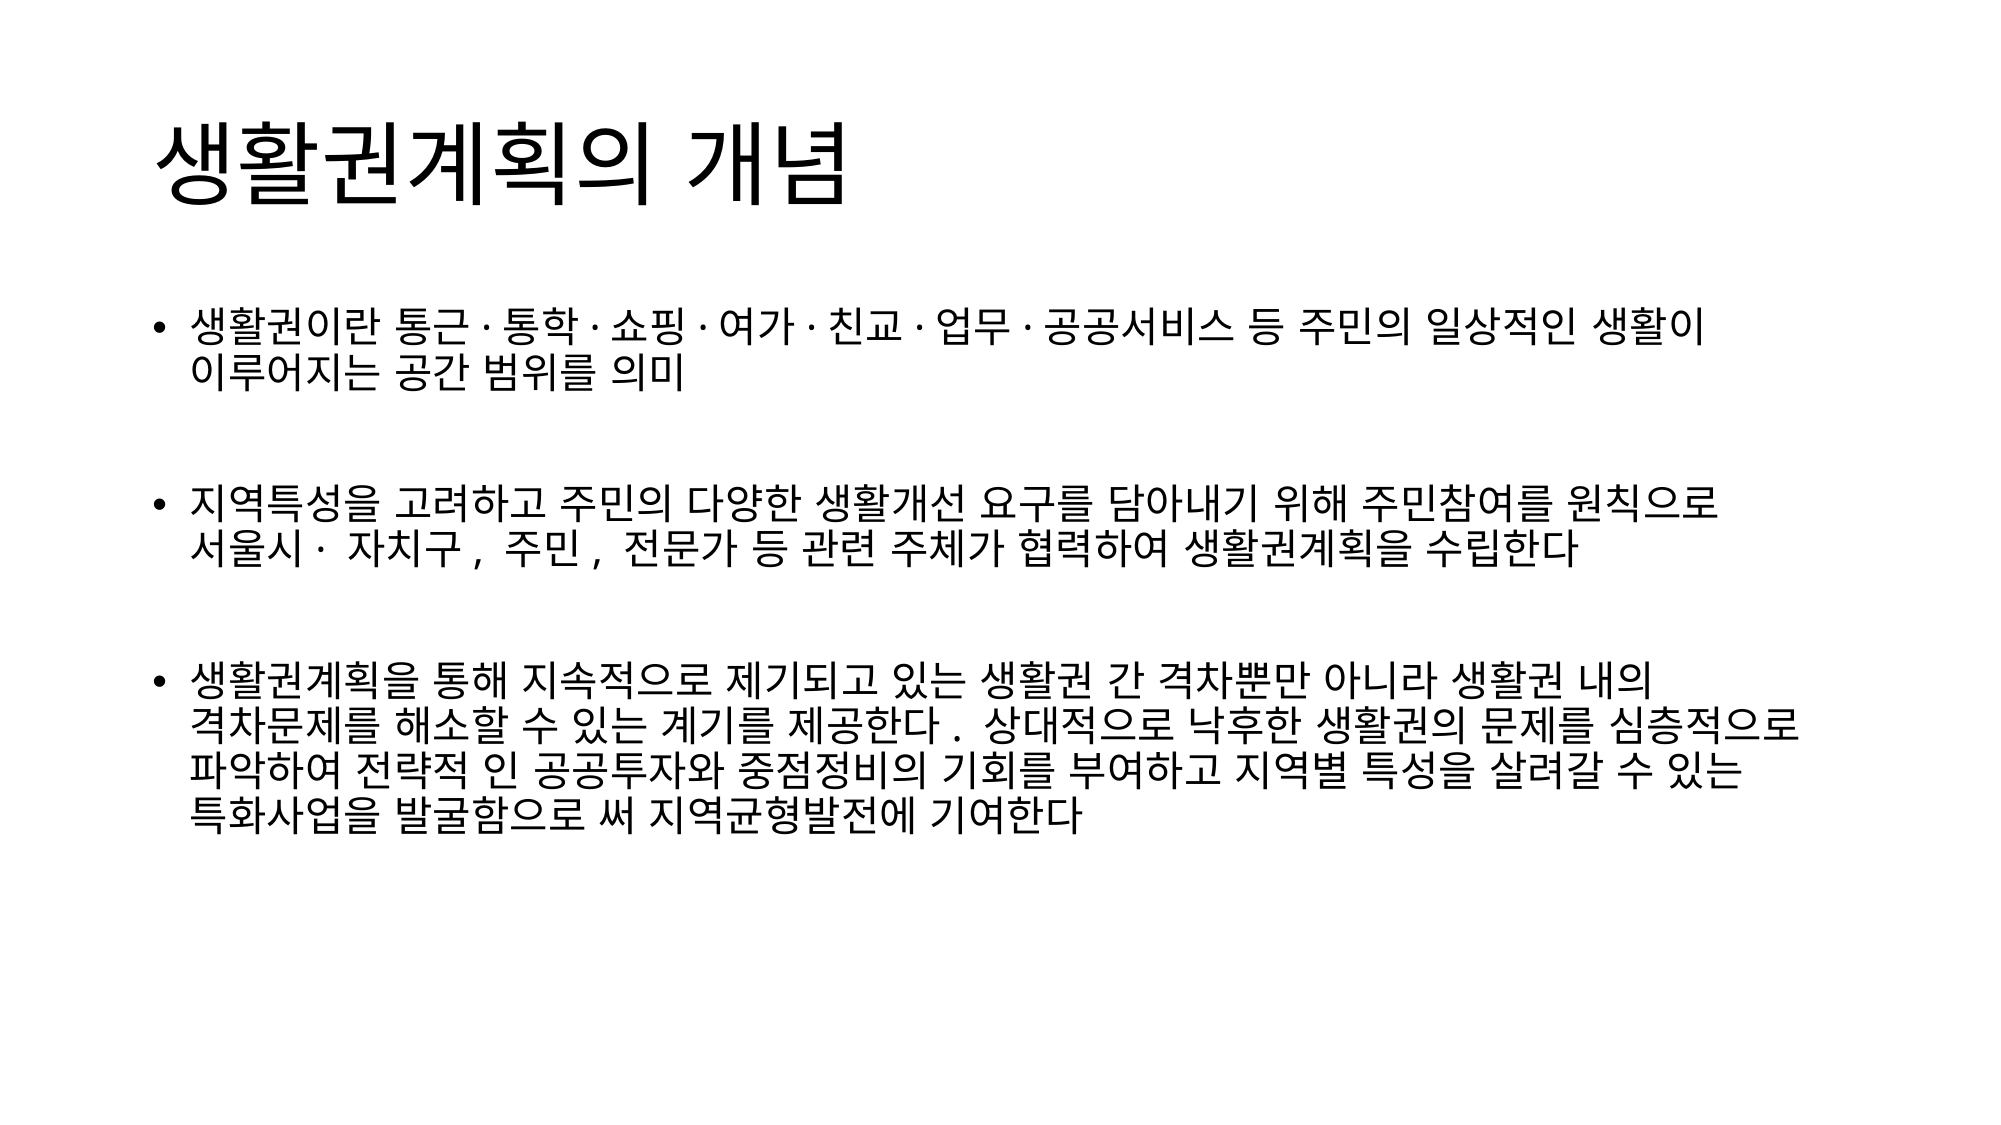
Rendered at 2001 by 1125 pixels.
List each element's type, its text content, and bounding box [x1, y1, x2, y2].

list 생활권이란 통근·통학·쇼핑·여가·친교·업무·공공서비스 등 주민의 일상적인 생활이 이루어지는 공간 범위를 의미 지역특성을 고려하고 주민의 다양한 생활개선 요구를 담아내기 위해 주민참여를 원칙으로 서울시· 자치구, 주민, 전문가 등 관련 주체가 협력하여 생활권계획을 수립한다 생활권계획을 통해 지속적으로 제기되고 있는 생활권 간 격차뿐만 아니라 생활권 내의 격차문제를 해소할 수 있는 계기를 제공한다. 상대적으로 낙후한 생활권의 문제를 심층적으로 파악하여 전략적 인 공공투자와 중점정비의 기회를 부여하고 지역별 특성을 살려갈 수 있는 특화사업을 발굴함으로 써 지역균형발전에 기여한다 [137, 299, 1863, 1014]
title 생활권계획의 개념 [137, 59, 1863, 278]
